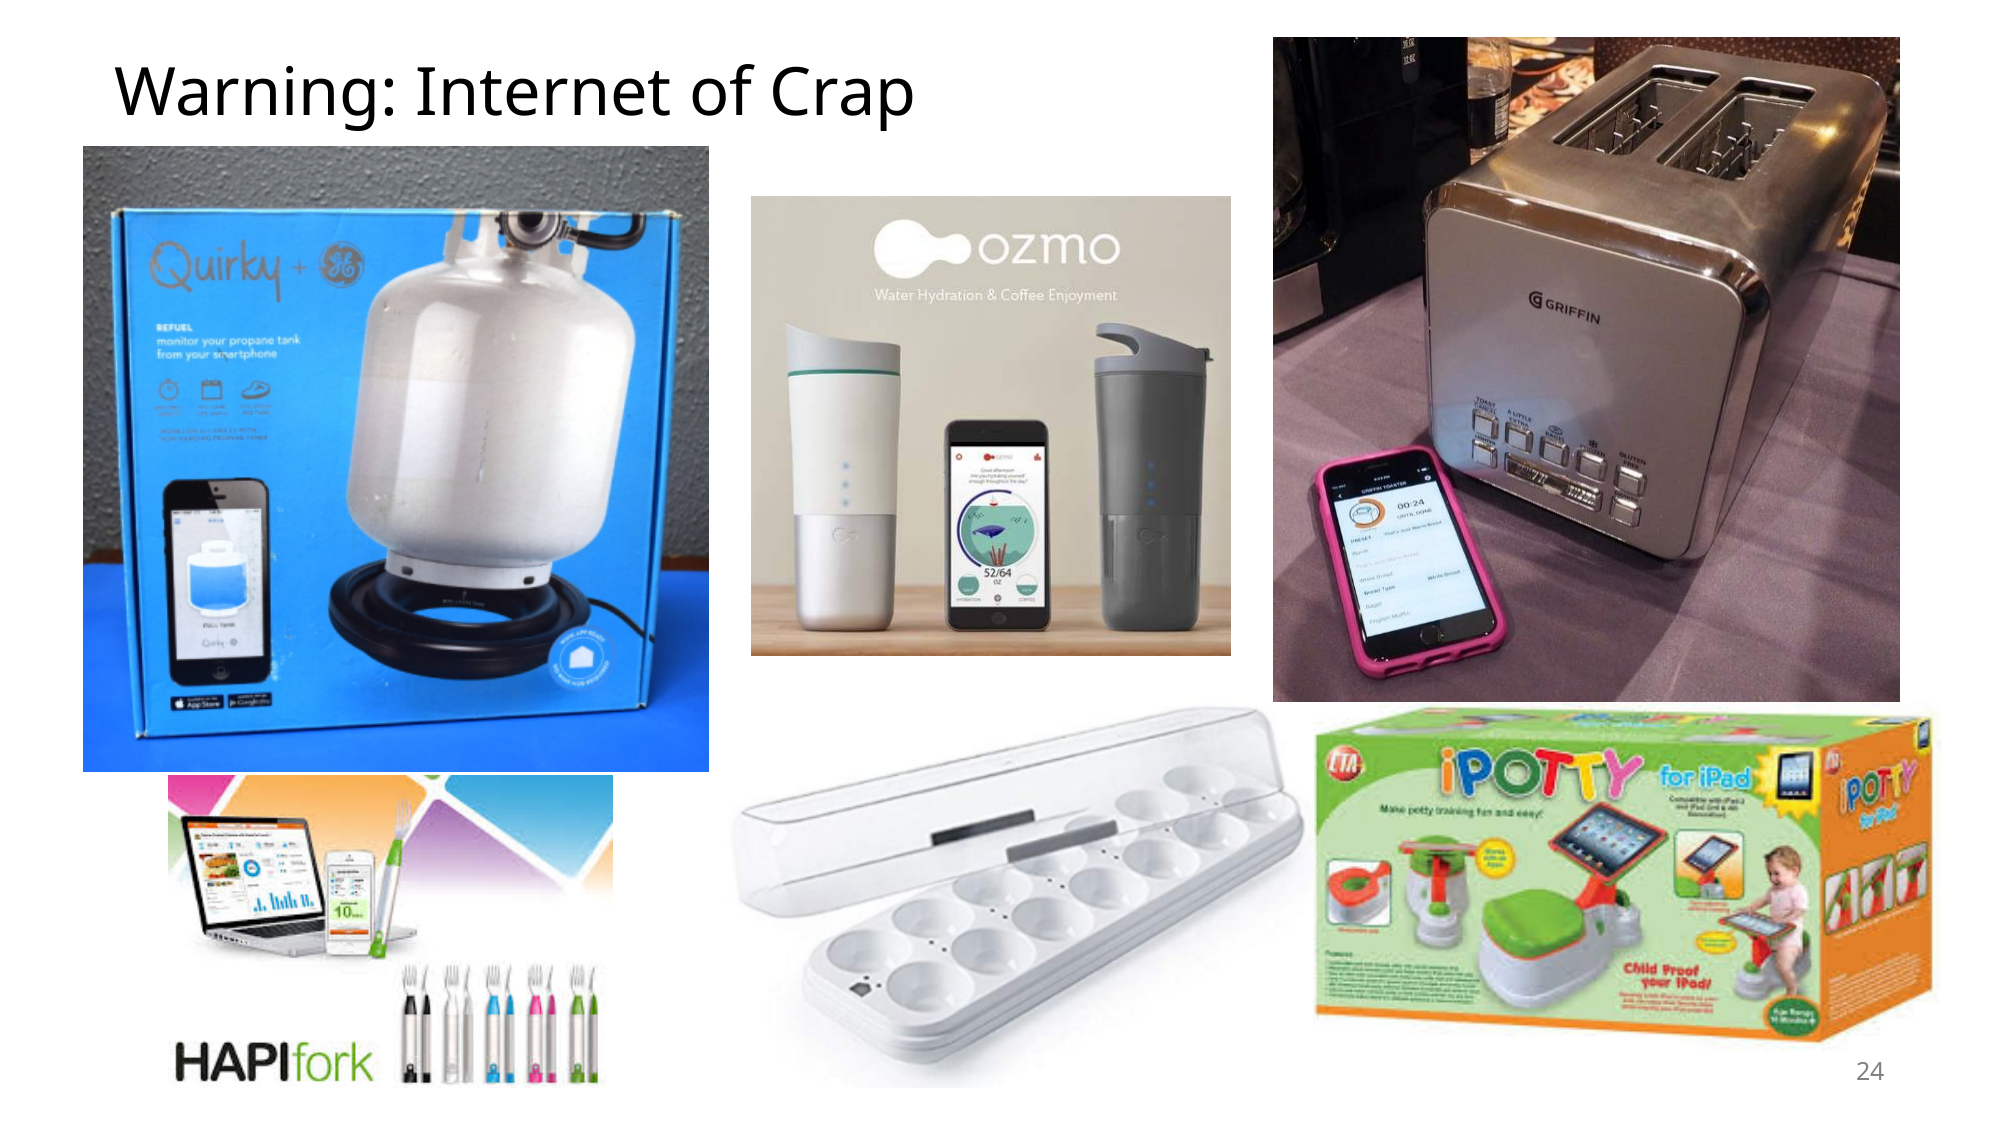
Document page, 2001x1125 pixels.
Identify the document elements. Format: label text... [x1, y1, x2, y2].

picture [168, 775, 613, 1088]
title Warning: Internet of Crap [99, 37, 1273, 150]
picture [751, 196, 1231, 656]
picture [83, 37, 1941, 1088]
slide_number 24 [1749, 1051, 1900, 1103]
